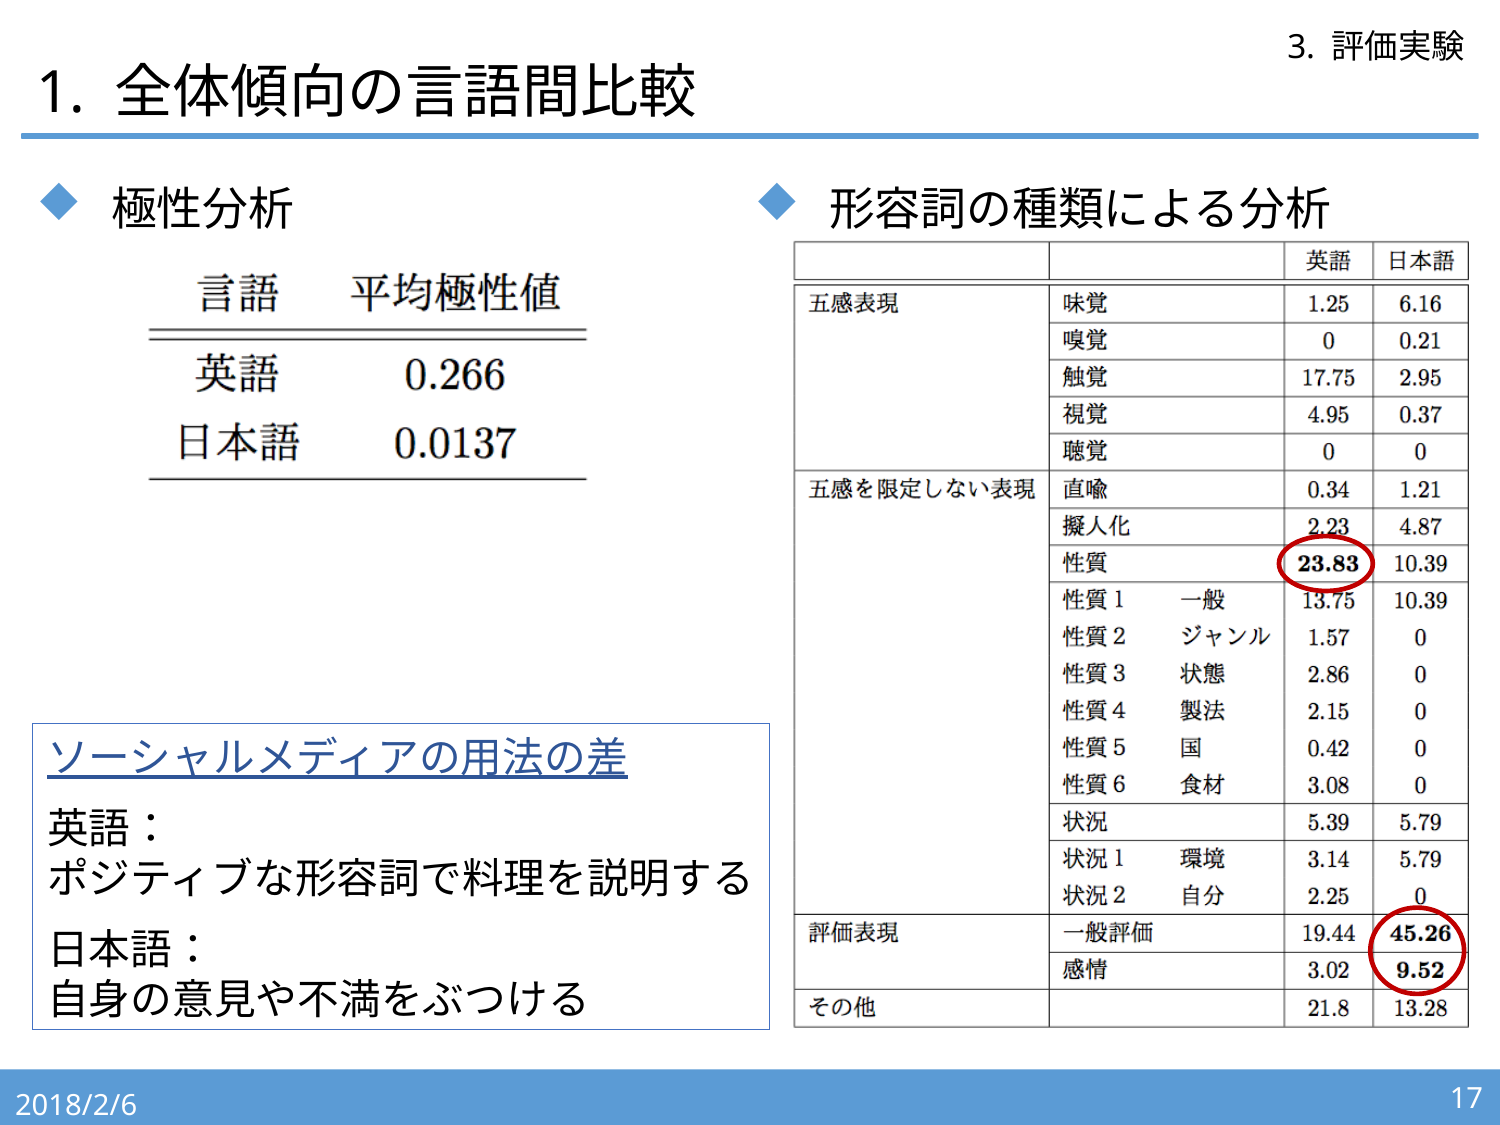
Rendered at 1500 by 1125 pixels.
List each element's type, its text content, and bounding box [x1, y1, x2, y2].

list 極性分析 [21, 172, 739, 1014]
text_box 形容詞の種類による分析 [739, 172, 1479, 1014]
title 1. 全体傾向の言語間比較 [21, 17, 1479, 134]
text_box ソーシャルメディアの用法の差 英語： ポジティブな形容詞で料理を説明する 日本語： 自身の意見や不満をぶつける [32, 723, 770, 1030]
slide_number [0, 1069, 338, 1125]
picture [125, 262, 619, 504]
text_box 3. 評価実験 [1203, 17, 1480, 73]
picture [773, 240, 1490, 1053]
slide_number 17 [1160, 1069, 1499, 1125]
